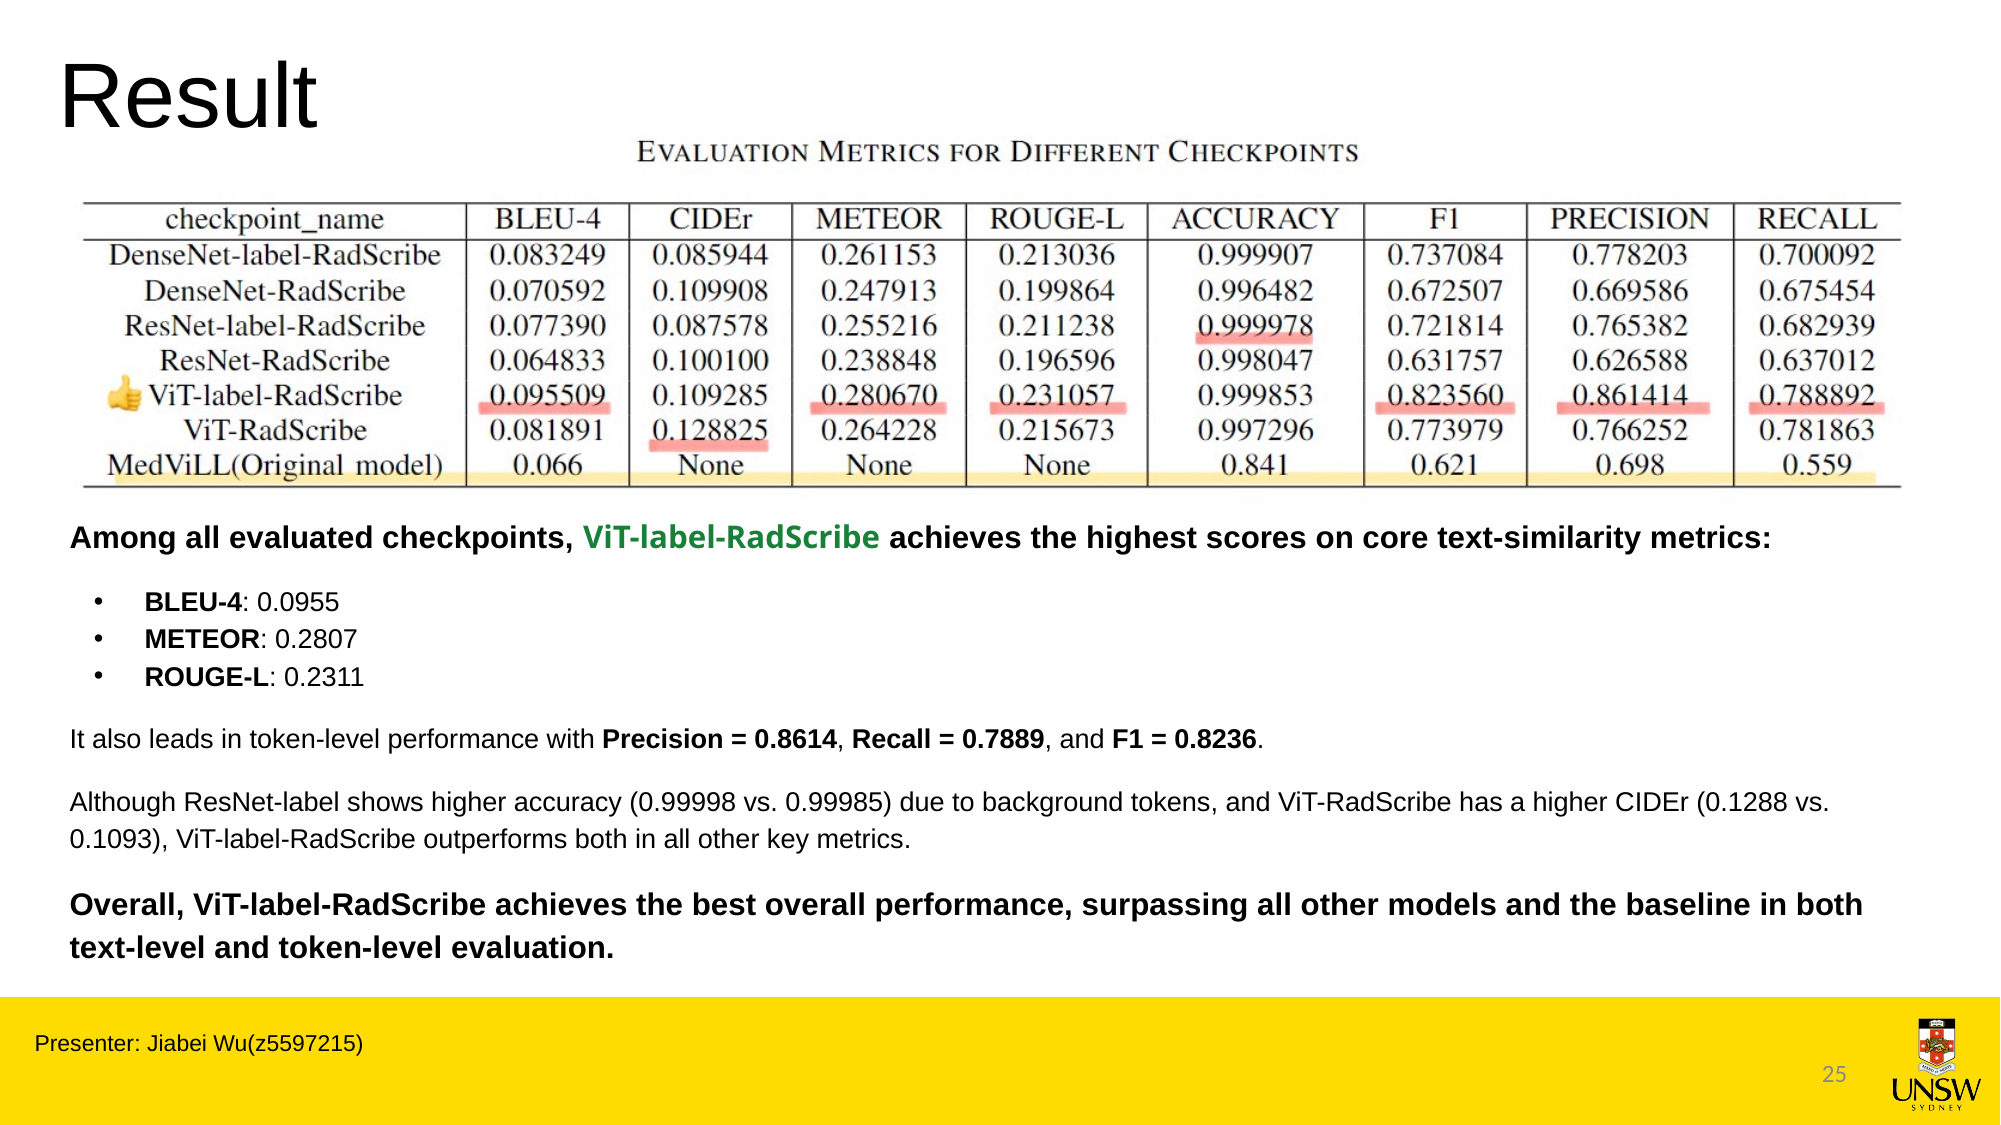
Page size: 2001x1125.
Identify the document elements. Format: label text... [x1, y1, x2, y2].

text_box Presenter: Jiabei Wu(z5597215) [19, 1021, 1222, 1064]
slide_number 25 [1412, 1042, 1863, 1103]
picture [1887, 1007, 1986, 1122]
title Result [43, 36, 1769, 159]
picture [65, 135, 1935, 505]
list Among all evaluated checkpoints, ViT-label-RadScribe achieves the highest scores on core text-similarity metrics: BLEU-4: 0.0955 METEOR: 0.2807 ROUGE-L: 0.2311 It also leads in token-level performance with Precision = 0.8614, Recall = 0.7889, and F1 = 0.8236. Although ResNet-label shows higher accuracy (0.99998 vs. 0.99985) due to background tokens, and ViT-RadScribe has a higher CIDEr (0.1288 vs. 0.1093), ViT-label-RadScribe outperforms both in all other key metrics. Overall, ViT-label-RadScribe achieves the best overall performance, surpassing all other models and the baseline in both text-level and token-level evaluation. [54, 504, 1946, 1080]
